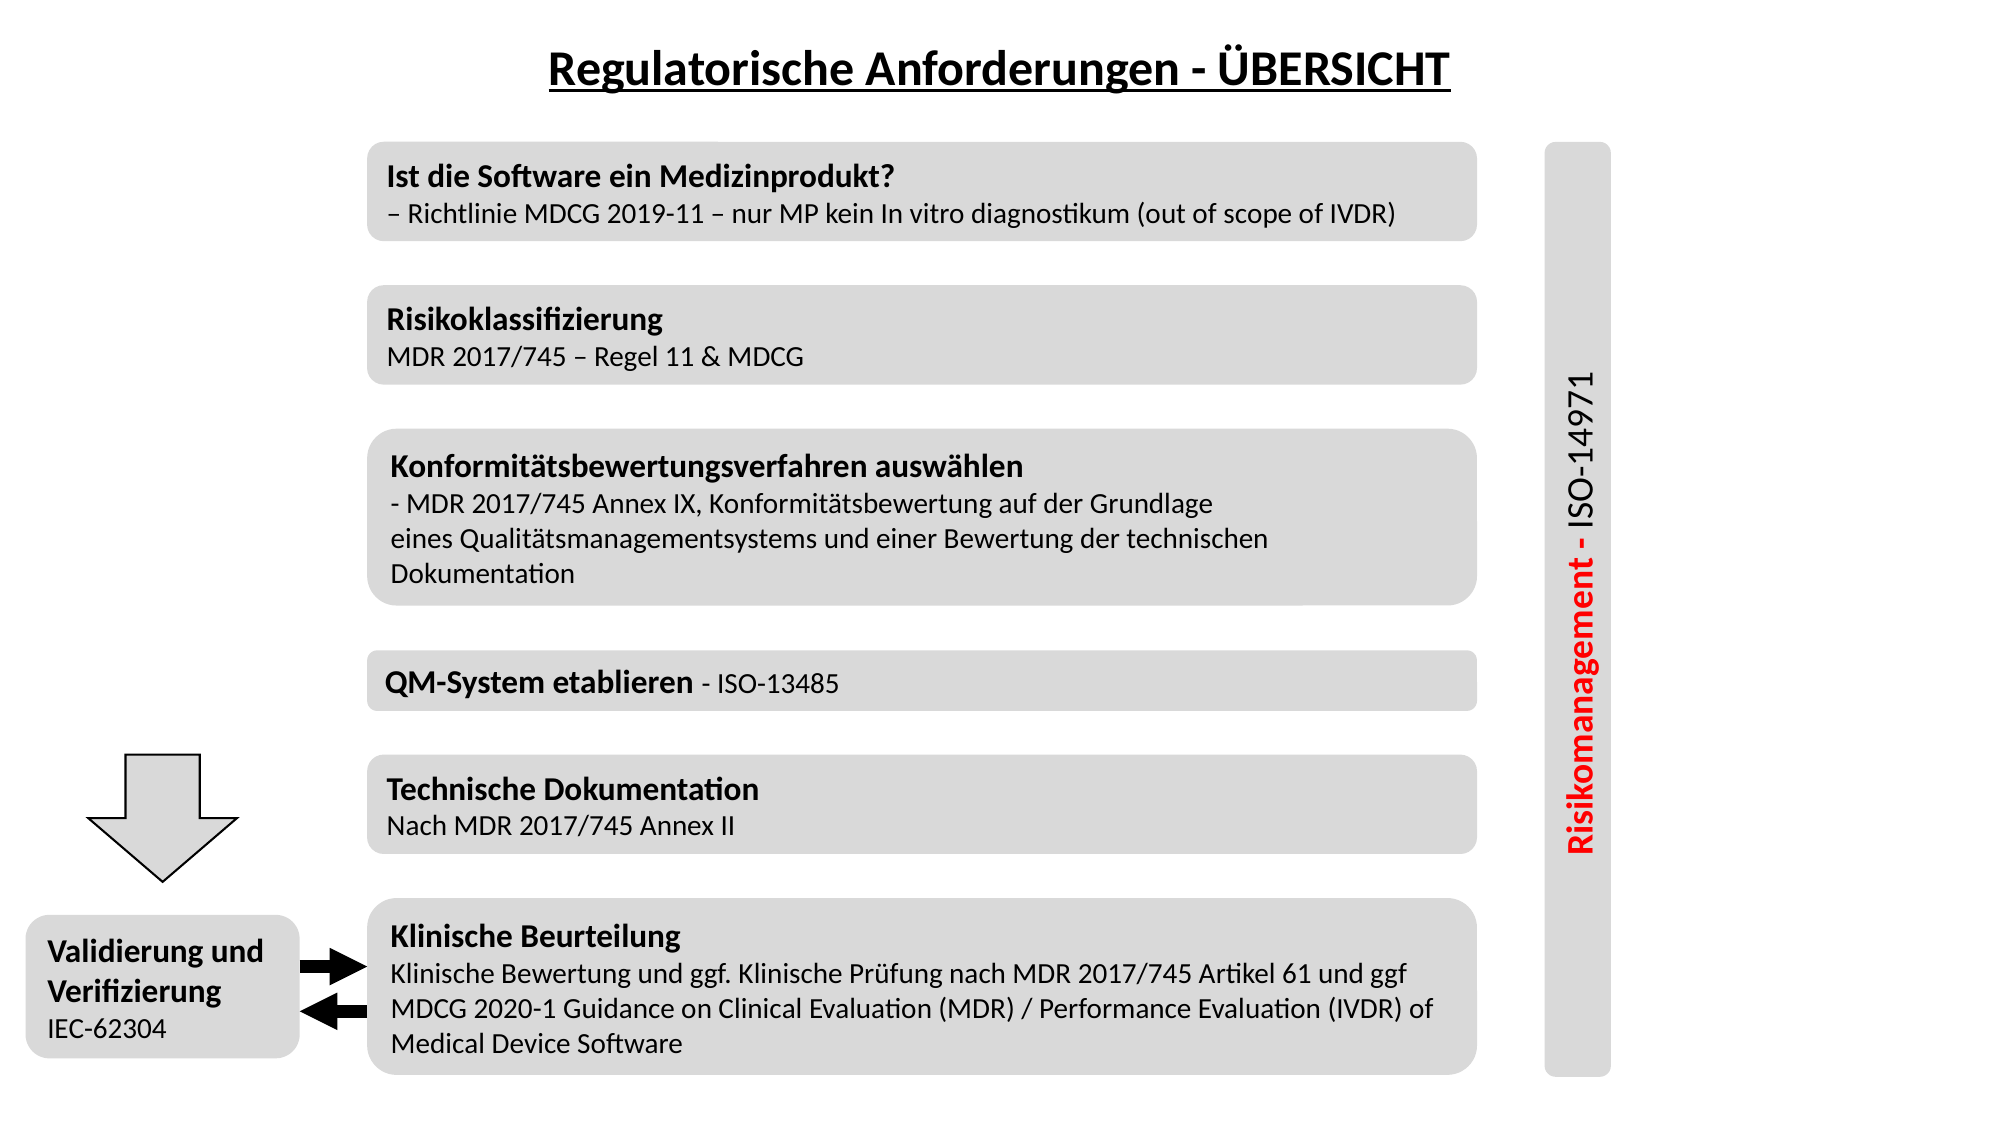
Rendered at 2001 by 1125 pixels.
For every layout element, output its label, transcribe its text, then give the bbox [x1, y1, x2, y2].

text_box Risikoklassifizierung MDR 2017/745 – Regel 11 & MDCG [367, 285, 1478, 385]
text_box Klinische Beurteilung Klinische Bewertung und ggf. Klinische Prüfung nach MDR 2017/745 Artikel 61 und ggf MDCG 2020-1 Guidance on Clinical Evaluation (MDR) / Performance Evaluation (IVDR) of Medical Device Software [367, 898, 1478, 1075]
text_box Risikomanagement - ISO-14971 [1544, 141, 1611, 1077]
text_box Technische Dokumentation Nach MDR 2017/745 Annex II [367, 754, 1478, 854]
text_box Konformitätsbewertungsverfahren auswählen - MDR 2017/745 Annex IX, Konformitätsbewertung auf der Grundlage eines Qualitätsmanagementsystems und einer Bewertung der technischen Dokumentation [367, 428, 1478, 606]
text_box [85, 753, 240, 884]
text_box Regulatorische Anforderungen - ÜBERSICHT [533, 27, 1467, 103]
text_box Ist die Software ein Medizinprodukt? – Richtlinie MDCG 2019-11 – nur MP kein In vitro diagnostikum (out of scope of IVDR) [367, 141, 1478, 242]
text_box QM-System etablieren - ISO-13485 [367, 650, 1478, 711]
text_box Validierung und Verifizierung IEC-62304 [25, 914, 300, 1059]
